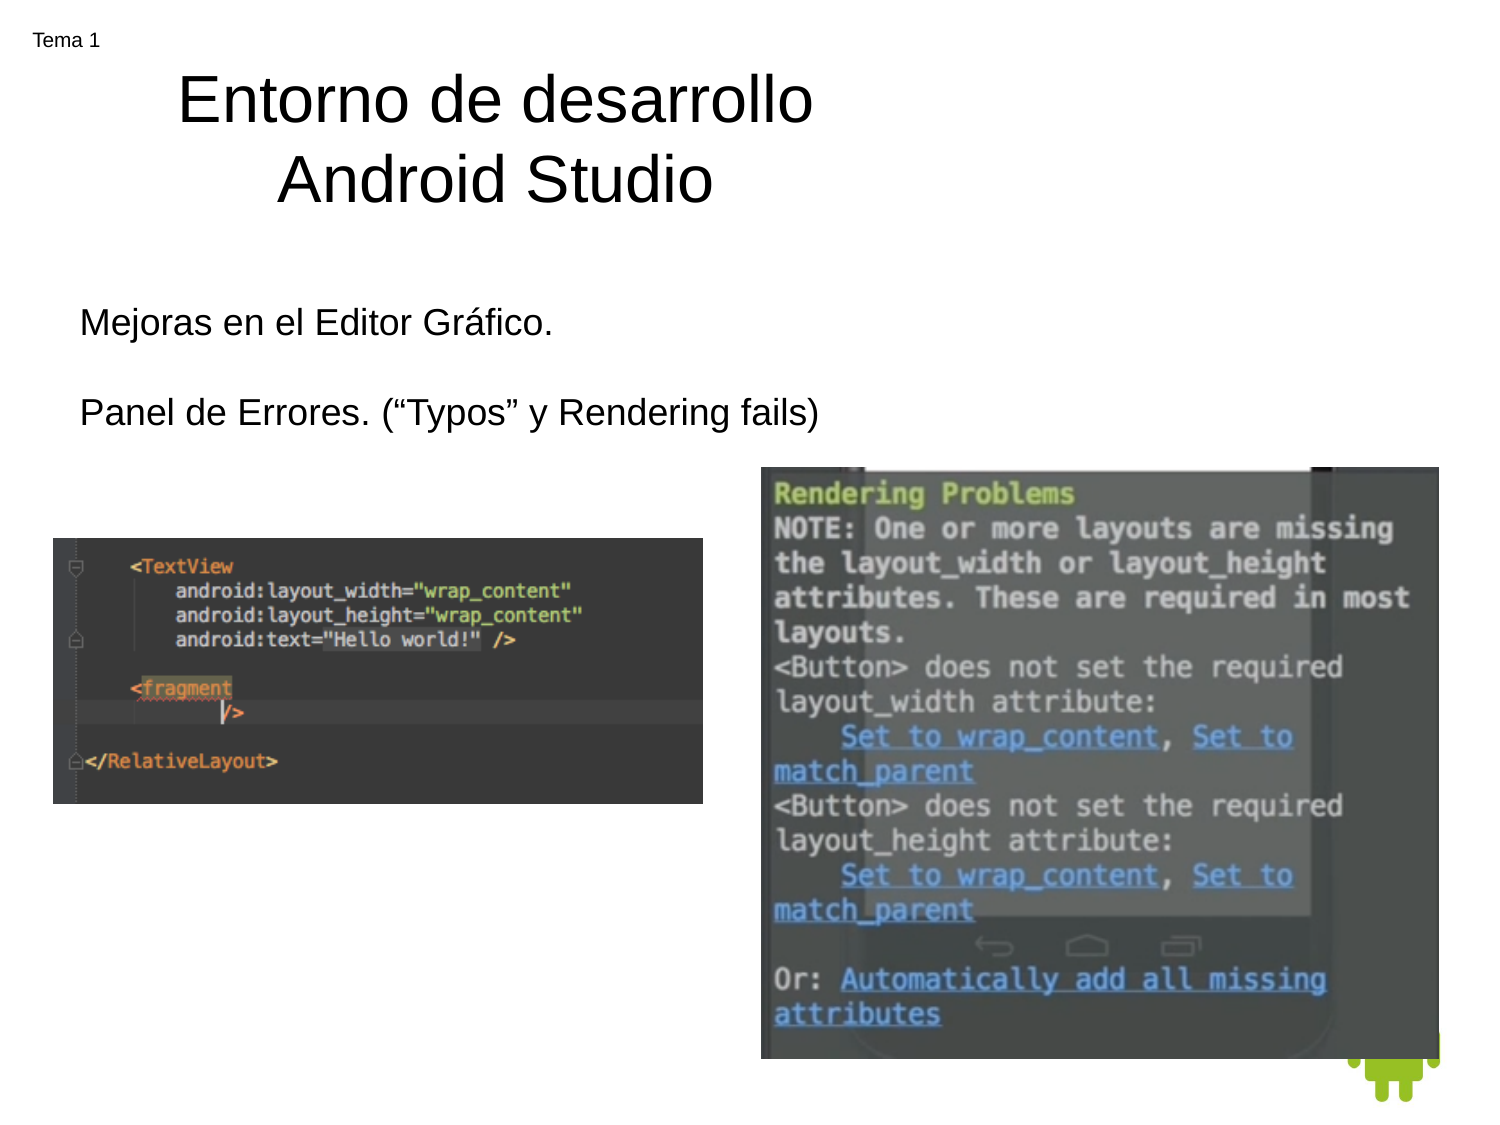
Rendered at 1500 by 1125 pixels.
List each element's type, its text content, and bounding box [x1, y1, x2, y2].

title Entorno de desarrollo Android Studio [159, 113, 833, 158]
text_box Mejoras en el Editor Gráfico. Panel de Errores. (“Typos” y Rendering fails) [64, 290, 1055, 486]
picture [761, 467, 1448, 1109]
picture [52, 538, 703, 805]
text_box Tema 1 [17, 19, 195, 59]
